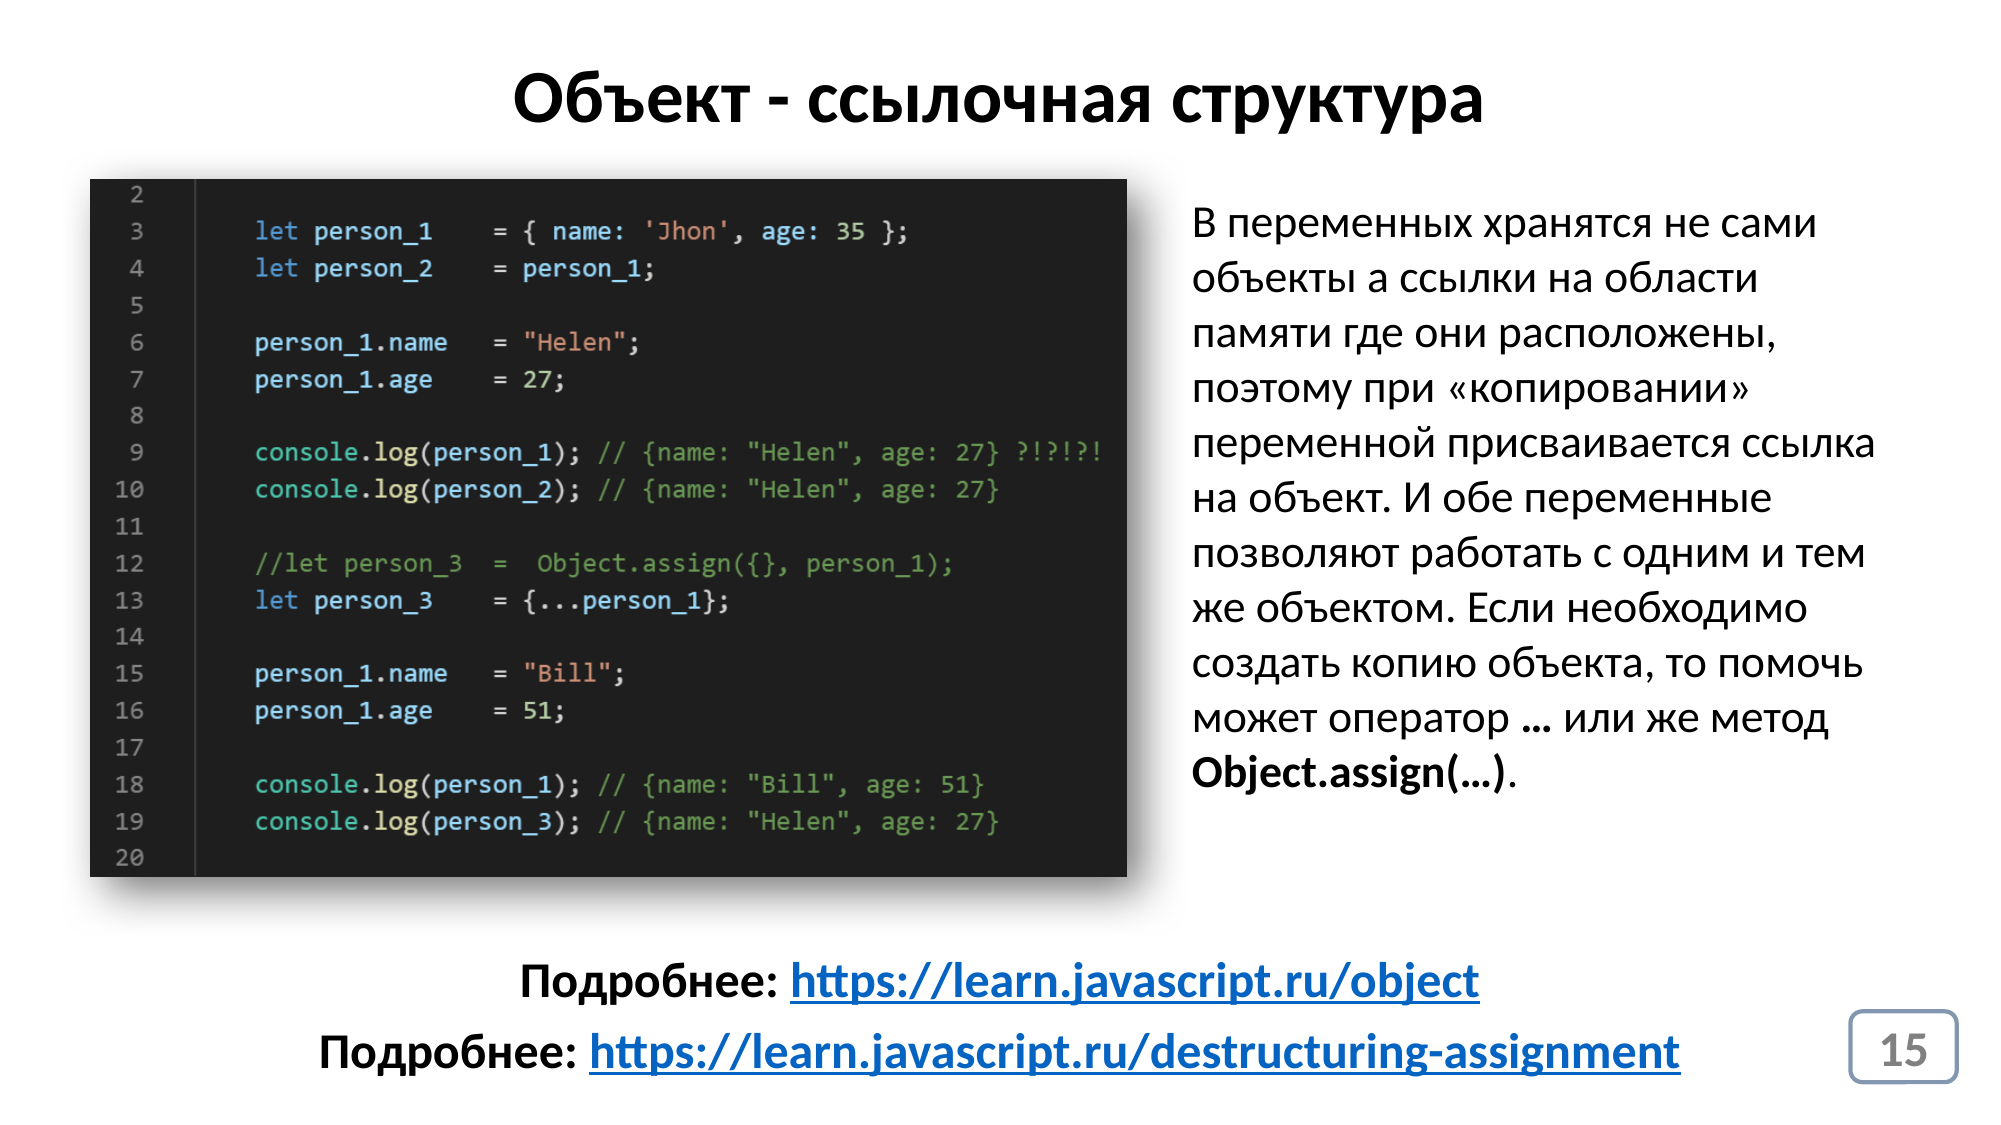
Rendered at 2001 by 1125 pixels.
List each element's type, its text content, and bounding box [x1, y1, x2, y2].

text_box В переменных хранятся не сами объекты а ссылки на области памяти где они расположены, поэтому при «копировании» переменной присваивается ссылка на объект. И обе переменные позволяют работать с одним и тем же объектом. Если необходимо создать копию объекта, то помочь может оператор … или же метод Object.assign(…). [1177, 184, 1922, 804]
picture [90, 179, 1127, 877]
text_box Подробнее: https://learn.javascript.ru/destructuring-assignment [0, 1011, 2000, 1087]
text_box Подробнее: https://learn.javascript.ru/object [0, 940, 2000, 1011]
text_box Объект - ссылочная структура [0, 39, 2000, 145]
